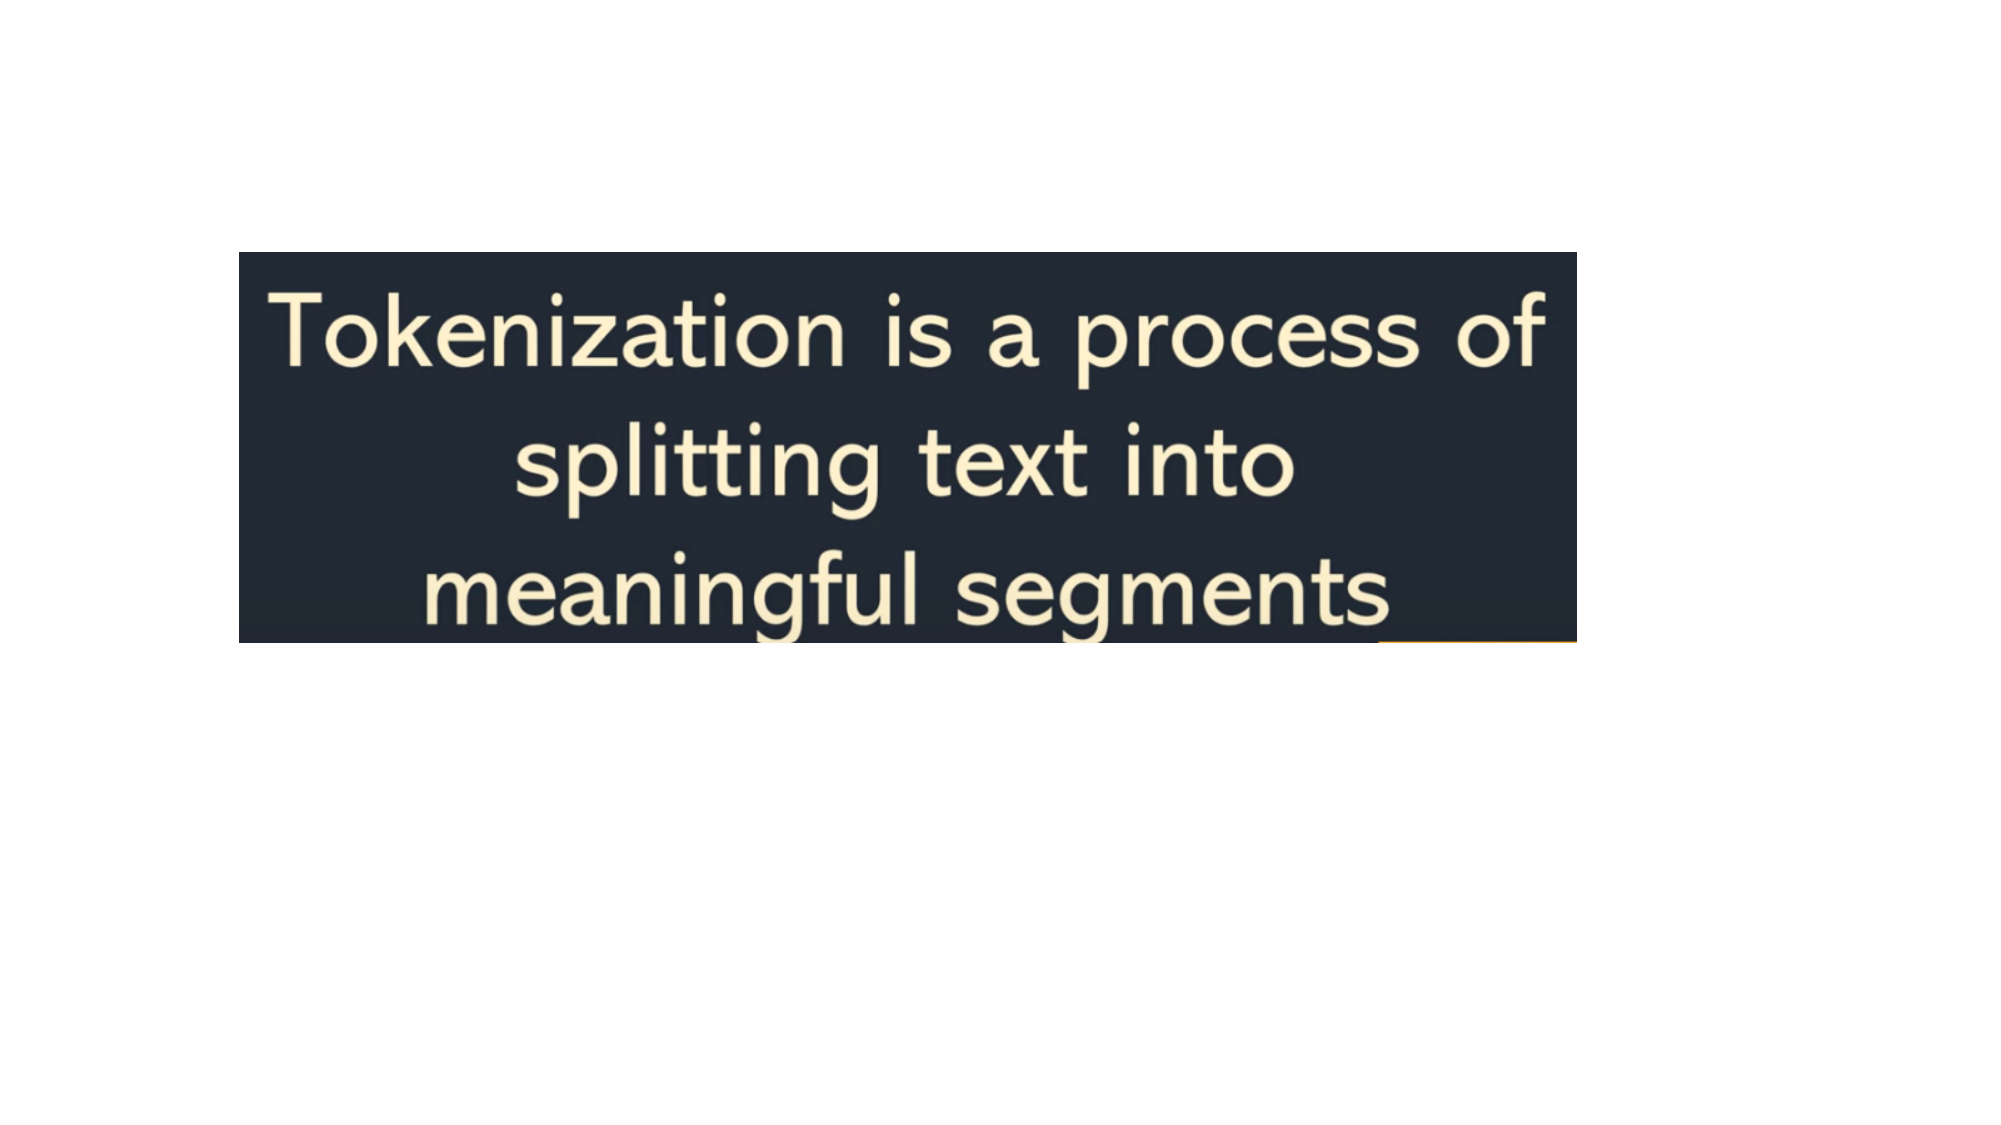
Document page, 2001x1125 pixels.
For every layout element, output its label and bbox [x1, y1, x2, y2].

picture [239, 252, 1577, 643]
